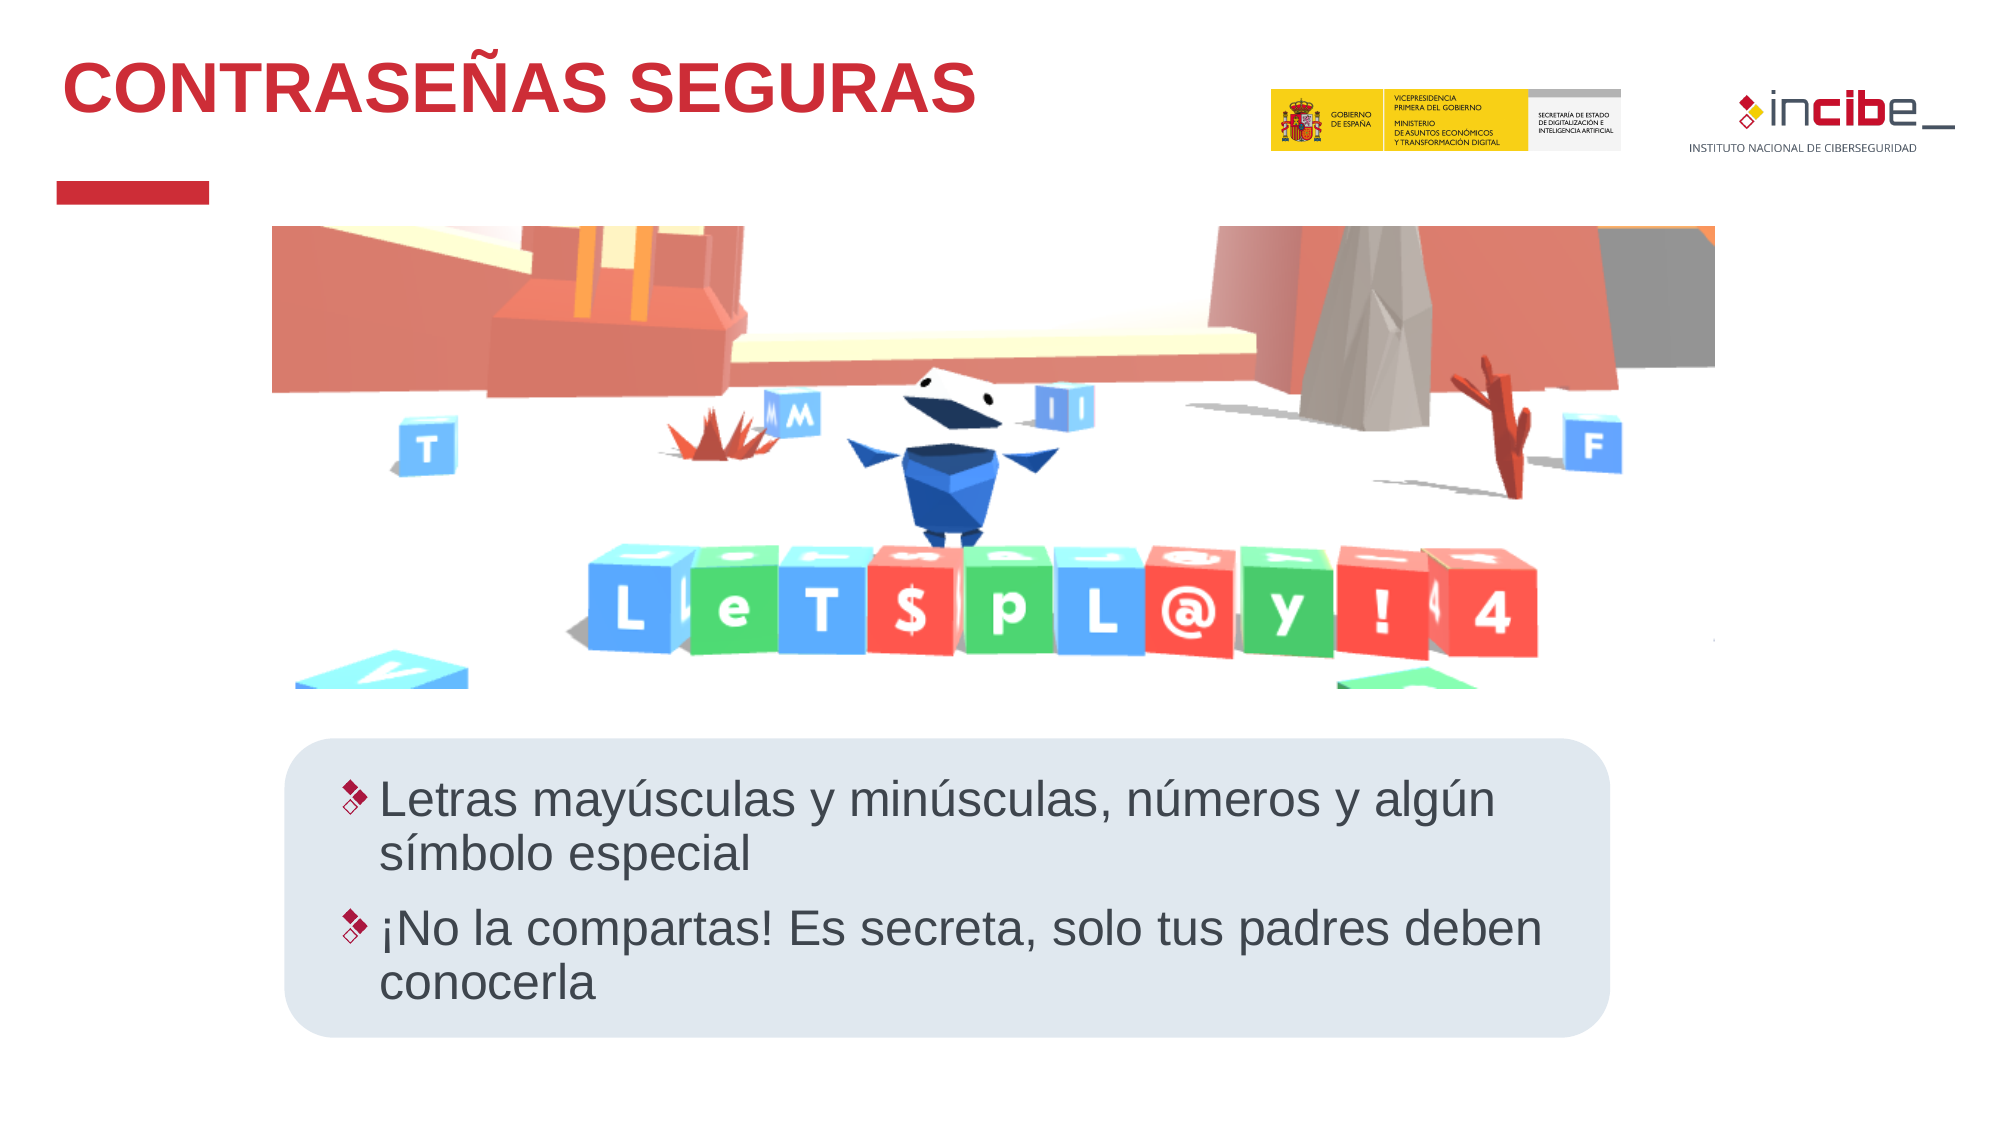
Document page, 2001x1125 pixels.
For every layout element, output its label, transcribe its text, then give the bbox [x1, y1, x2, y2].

list Letras mayúsculas y minúsculas, números y algún símbolo especial ¡No la compartas! Es secreta, solo tus padres deben conocerla [342, 773, 1658, 1090]
text_box [283, 737, 1611, 1039]
list CONTRASEÑAS SEGURAS [56, 41, 1176, 158]
picture [1271, 89, 1621, 151]
picture [1690, 90, 1955, 152]
picture [272, 226, 1715, 689]
